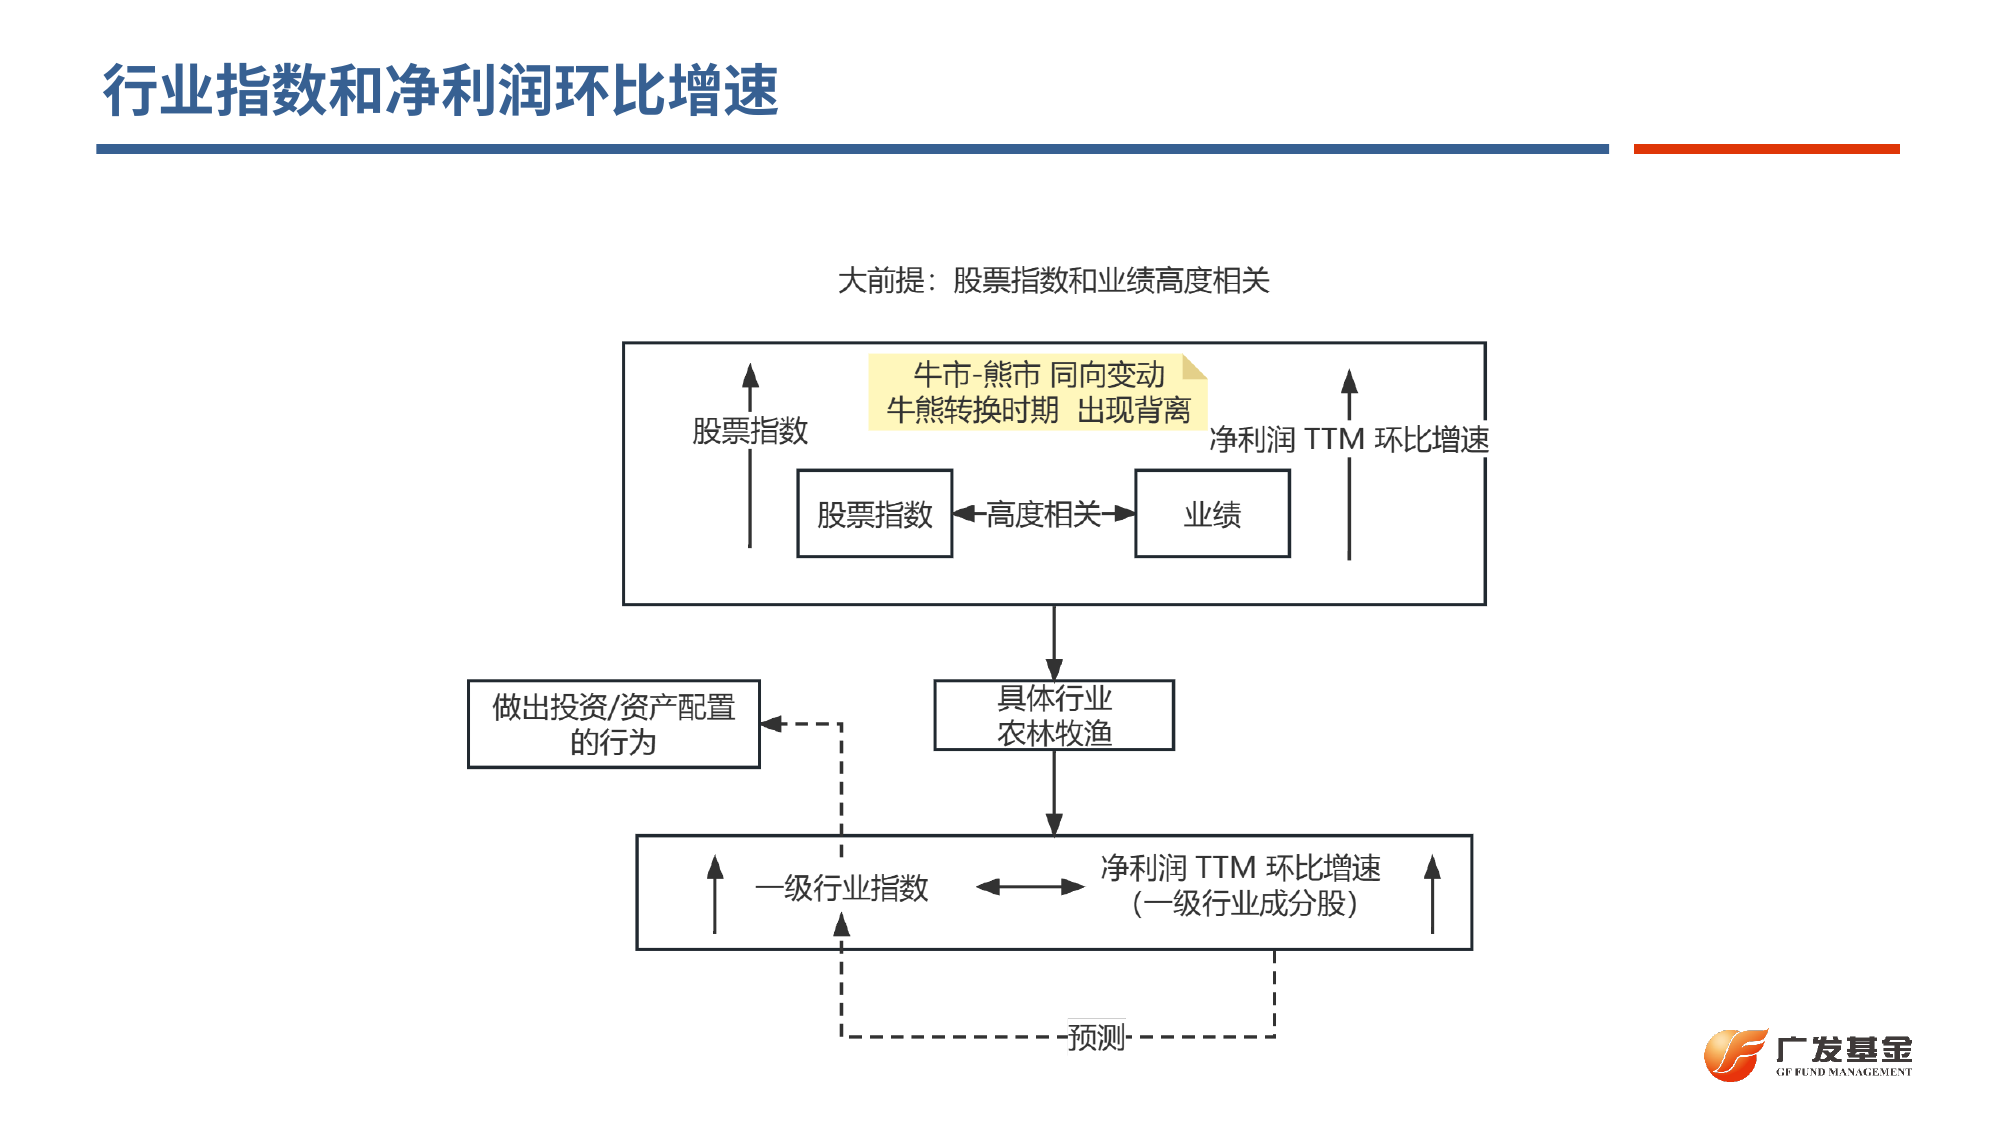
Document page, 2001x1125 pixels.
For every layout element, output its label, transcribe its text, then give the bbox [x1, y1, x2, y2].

picture [427, 203, 1525, 1080]
title 行业指数和净利润环比增速 [87, 38, 1779, 136]
picture [1704, 1028, 1912, 1082]
